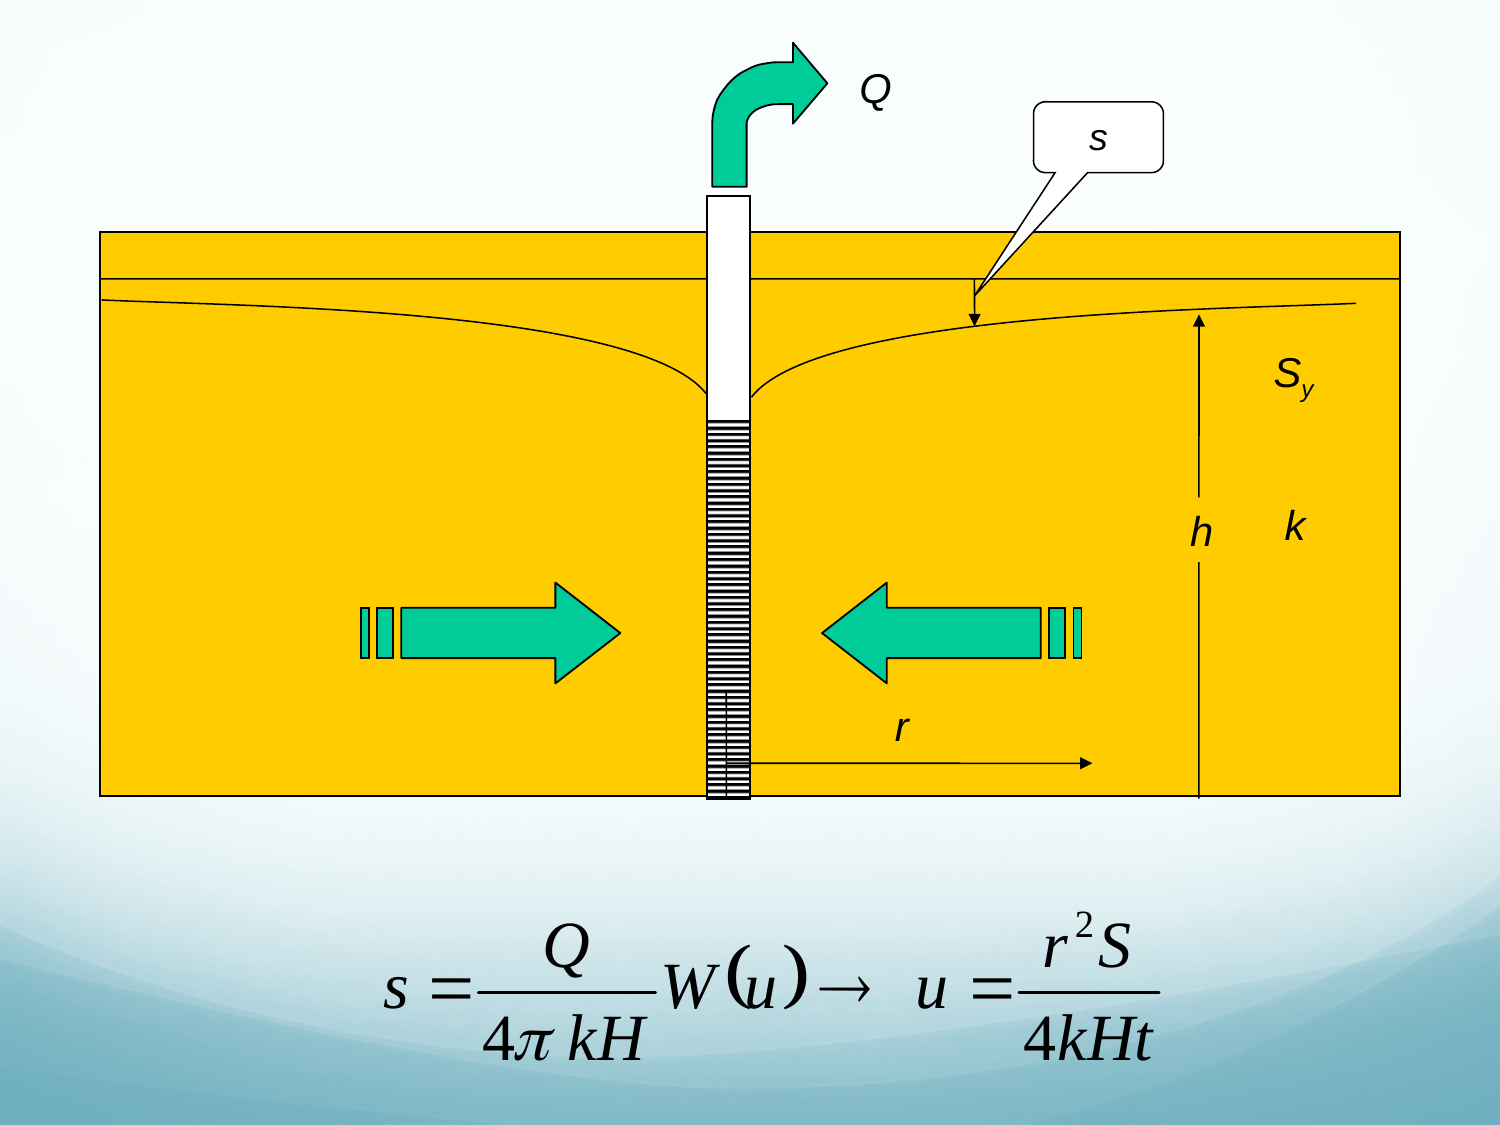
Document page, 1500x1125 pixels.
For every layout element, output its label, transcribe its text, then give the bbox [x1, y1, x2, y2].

text_box s [974, 101, 1164, 296]
text_box h [1175, 497, 1229, 563]
text_box Sy [1258, 338, 1329, 410]
text_box [751, 303, 1357, 398]
text_box [975, 279, 1400, 797]
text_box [371, 892, 1200, 1093]
text_box [100, 231, 706, 278]
text_box [100, 279, 706, 797]
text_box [725, 691, 1093, 800]
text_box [706, 420, 751, 800]
text_box [712, 42, 828, 187]
text_box Q [844, 54, 907, 120]
text_box [992, 231, 1400, 278]
text_box [750, 231, 1016, 278]
text_box [1192, 314, 1206, 497]
text_box [706, 196, 750, 418]
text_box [360, 582, 621, 684]
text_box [821, 582, 1082, 684]
text_box [101, 299, 707, 394]
text_box [968, 296, 981, 326]
text_box k [1269, 491, 1321, 557]
text_box [750, 279, 1198, 797]
